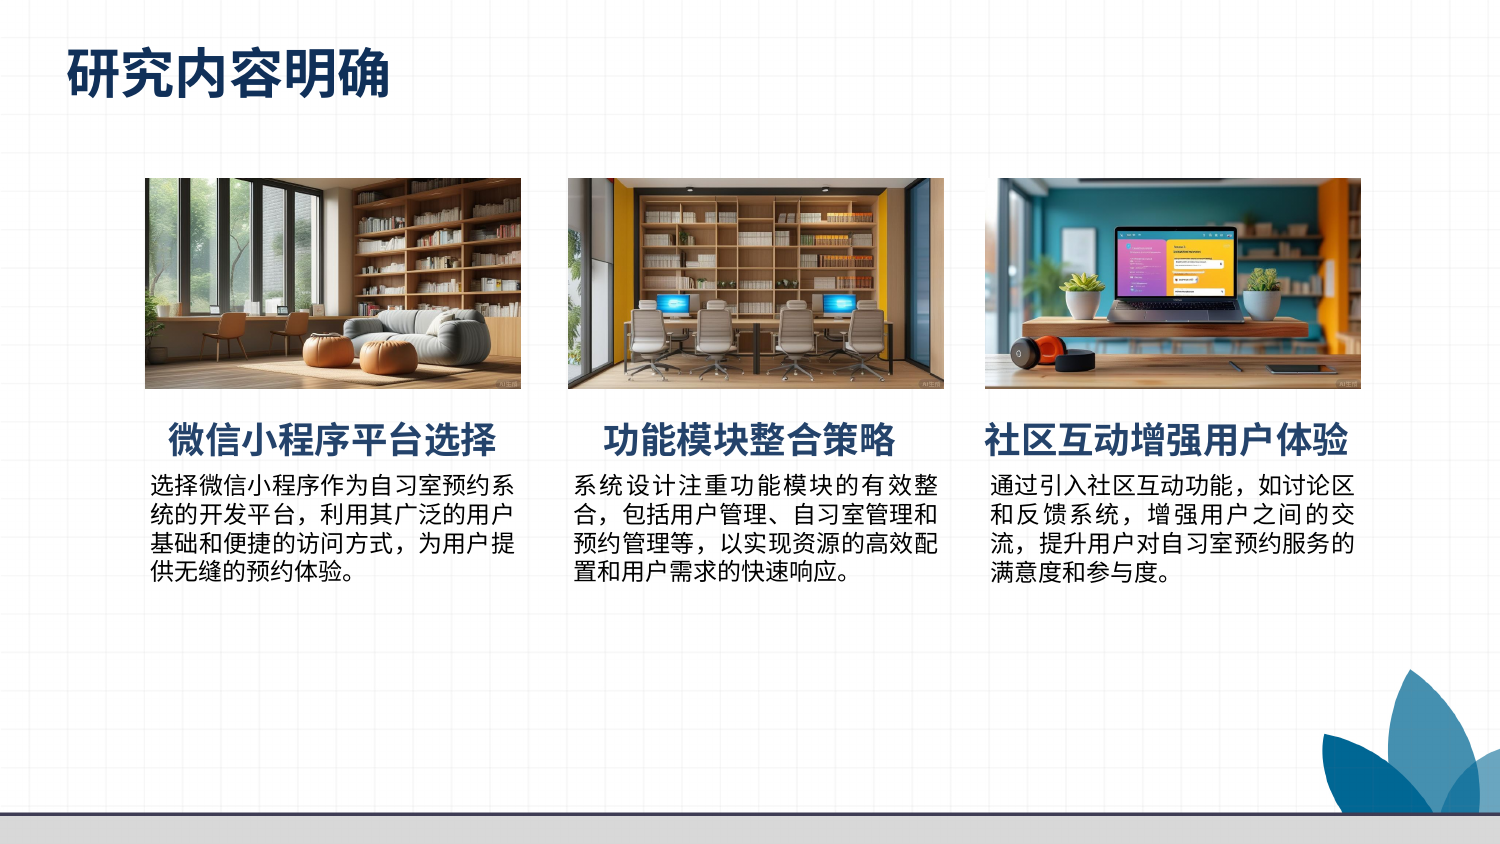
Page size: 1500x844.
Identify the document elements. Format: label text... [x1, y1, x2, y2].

text_box 通过引入社区互动功能，如讨论区和反馈系统，增强用户之间的交流，提升用户对自习室预约服务的满意度和参与度。 [974, 455, 1371, 602]
text_box 研究内容明确 [50, 15, 1475, 120]
text_box 功能模块整合策略 [546, 401, 954, 477]
text_box 选择微信小程序作为自习室预约系统的开发平台，利用其广泛的用户基础和便捷的访问方式，为用户提供无缝的预约体验。 [134, 454, 531, 602]
text_box 微信小程序平台选择 [128, 401, 537, 477]
picture [0, 0, 1500, 844]
text_box 系统设计注重功能模块的有效整合，包括用户管理、自习室管理和预约管理等，以实现资源的高效配置和用户需求的快速响应。 [557, 454, 954, 602]
text_box 社区互动增强用户体验 [963, 401, 1371, 477]
